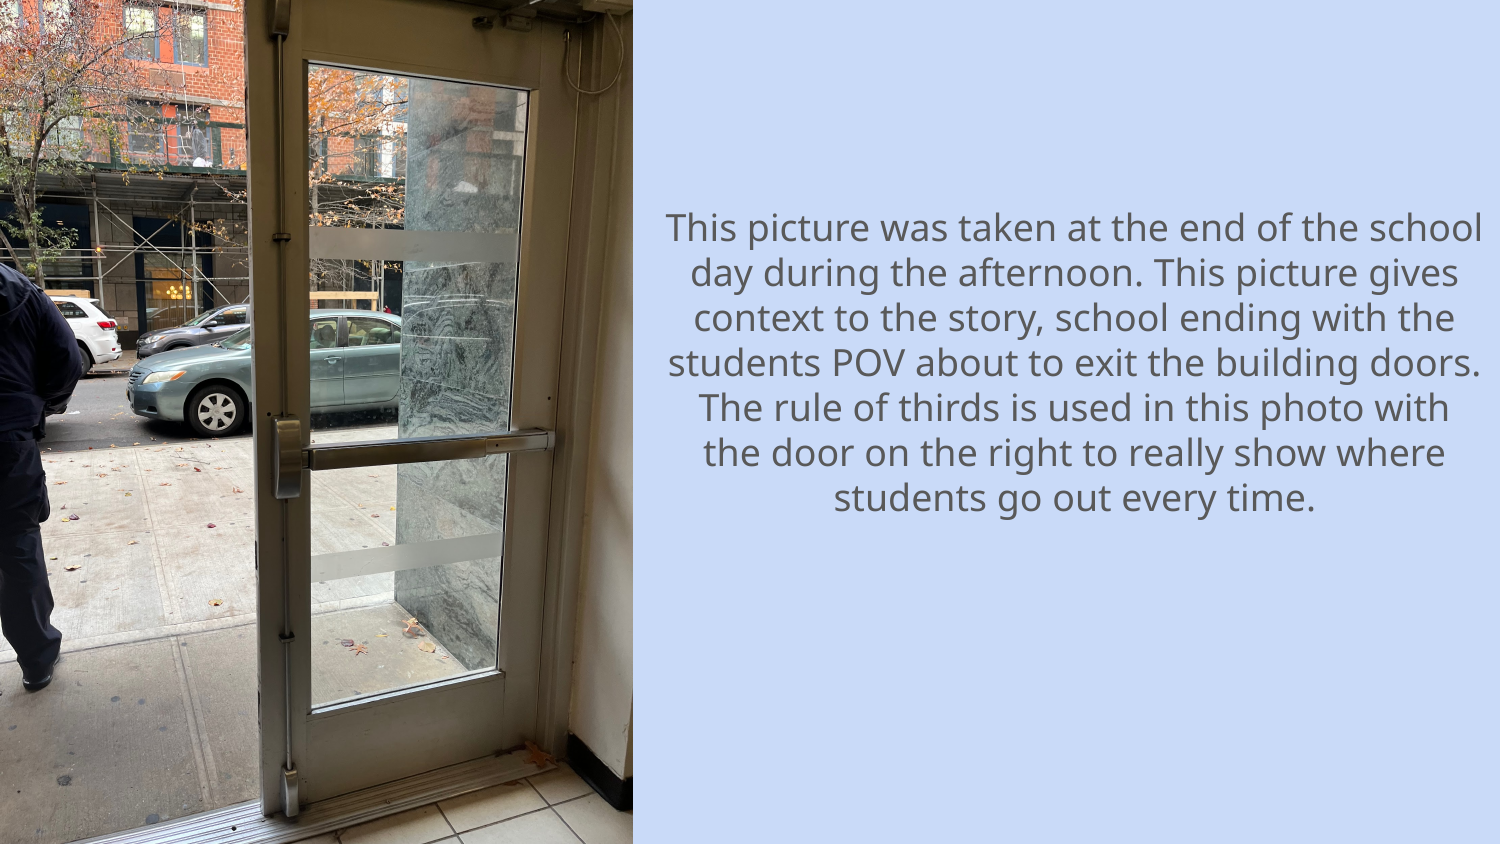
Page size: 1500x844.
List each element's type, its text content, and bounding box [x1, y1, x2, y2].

list This picture was taken at the end of the school day during the afternoon. This picture gives context to the story, school ending with the students POV about to exit the building doors. The rule of thirds is used in this photo with the door on the right to really show where students go out every time. [650, 189, 1500, 750]
picture [0, 0, 633, 844]
